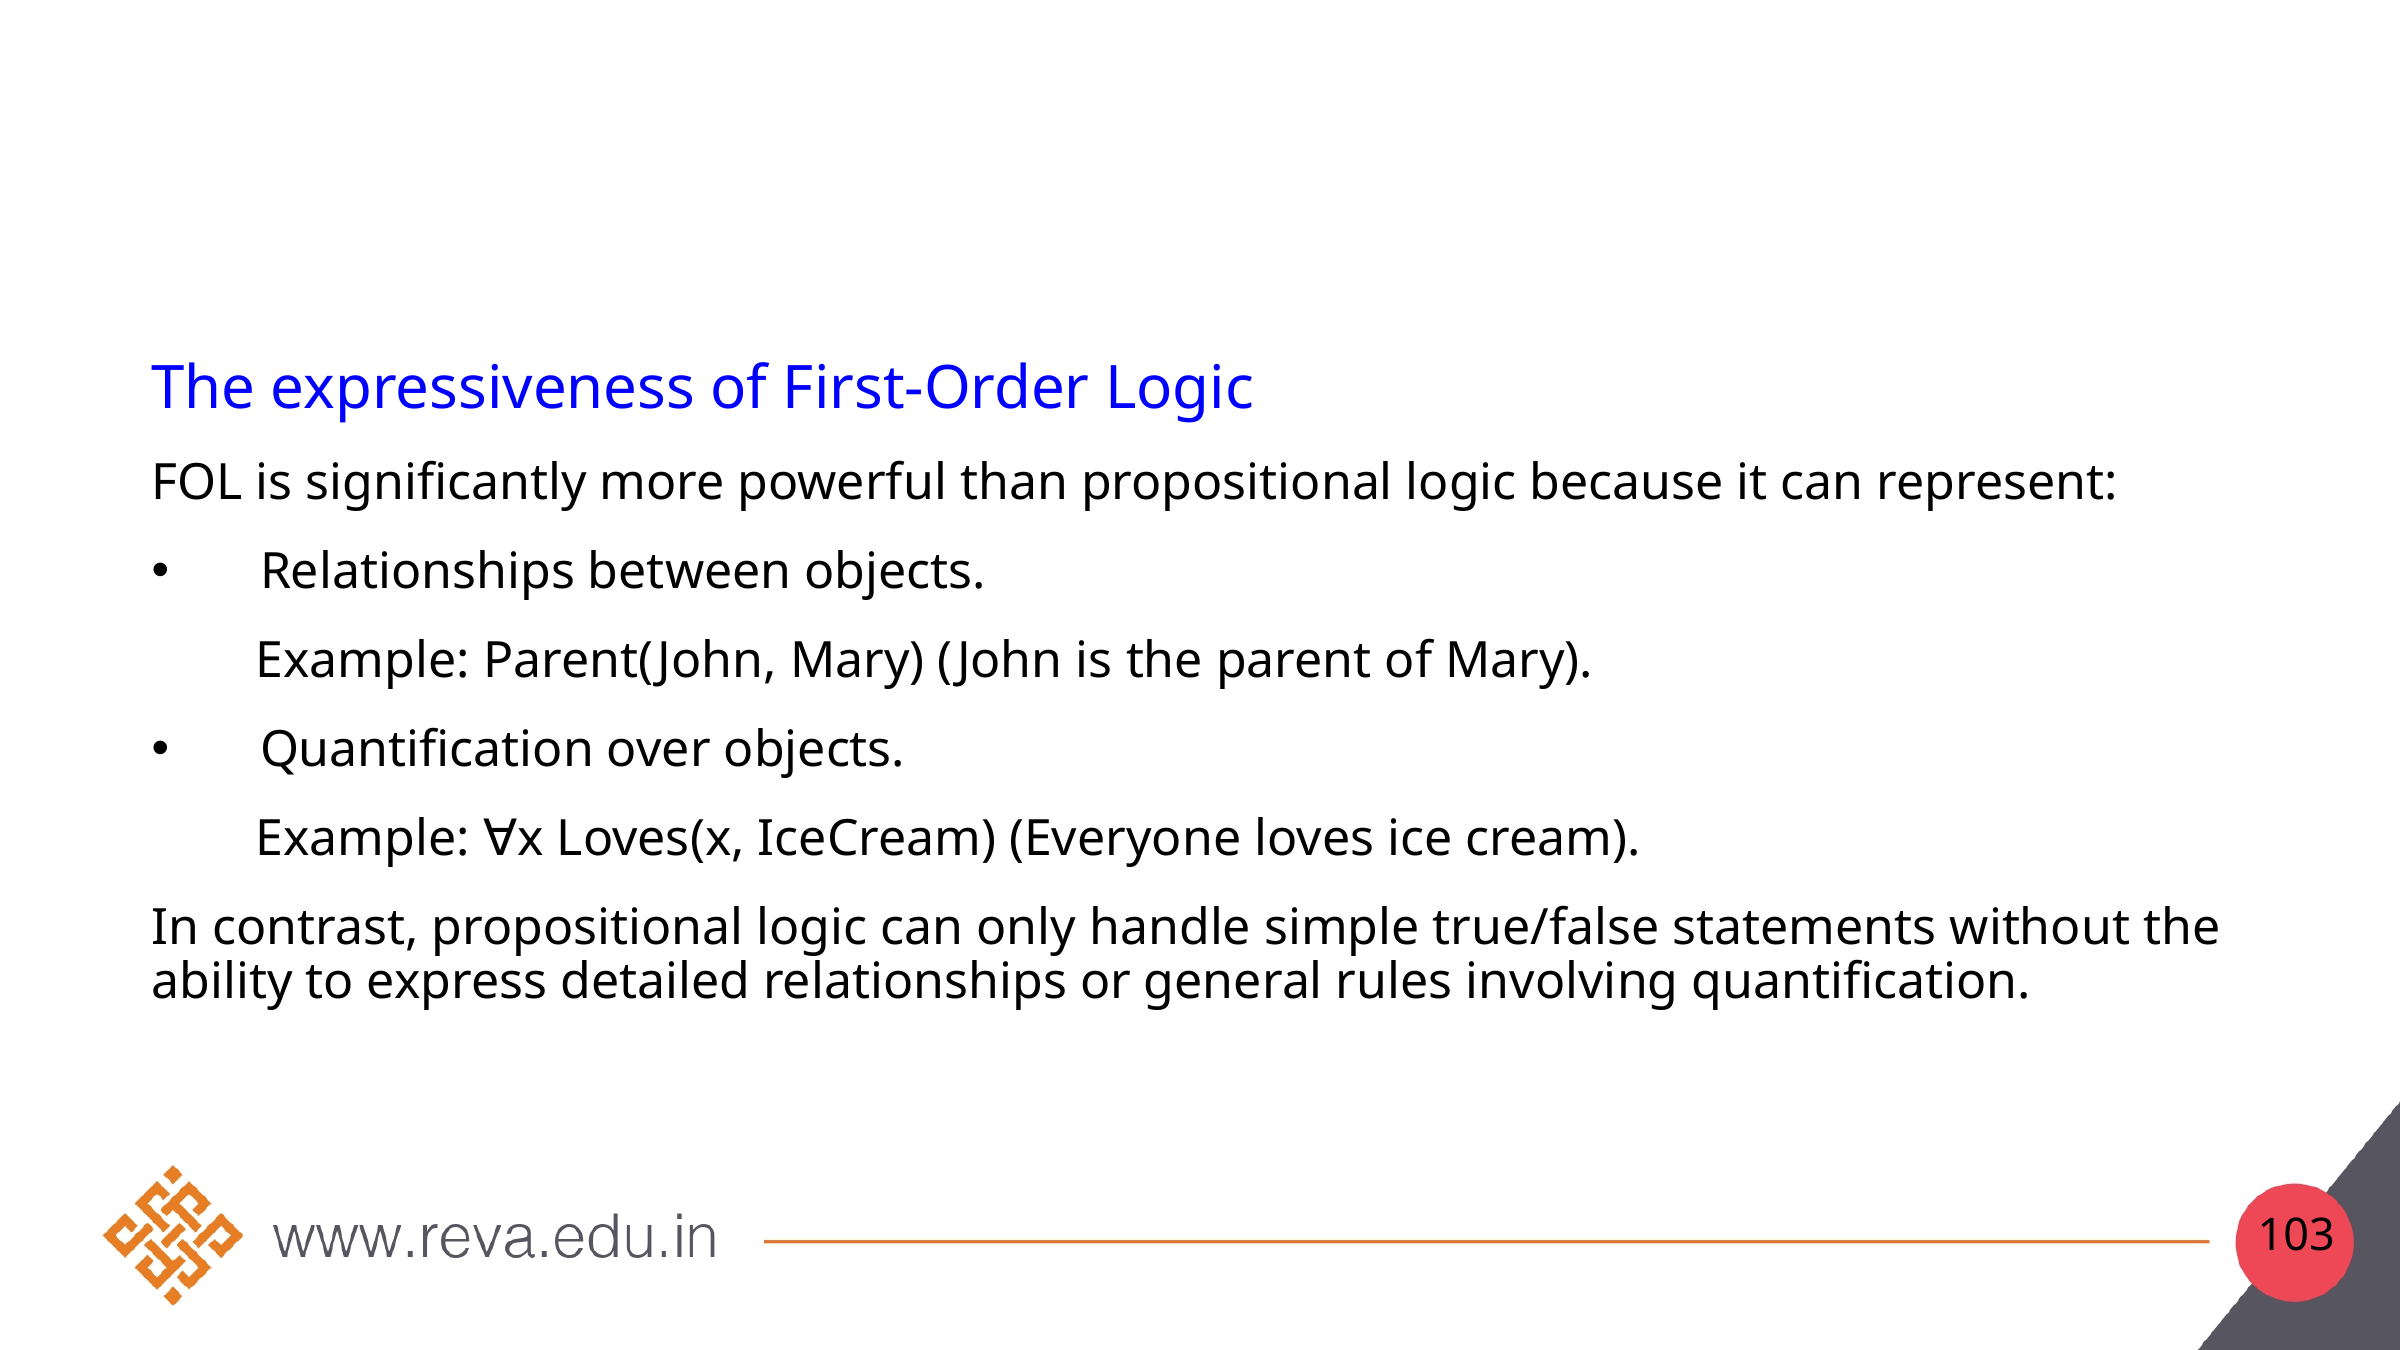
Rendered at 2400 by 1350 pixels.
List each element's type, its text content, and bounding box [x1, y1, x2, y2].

list The expressiveness of First-Order Logic FOL is significantly more powerful than propositional logic because it can represent: Relationships between objects. Example: Parent(John, Mary) (John is the parent of Mary). Quantification over objects. Example: ∀x Loves(x, IceCream) (Everyone loves ice cream). In contrast, propositional logic can only handle simple true/false statements without the ability to express detailed relationships or general rules involving quantification. [136, 349, 2264, 1200]
picture [0, 0, 2400, 1350]
slide_number 103 [2237, 1200, 2355, 1272]
